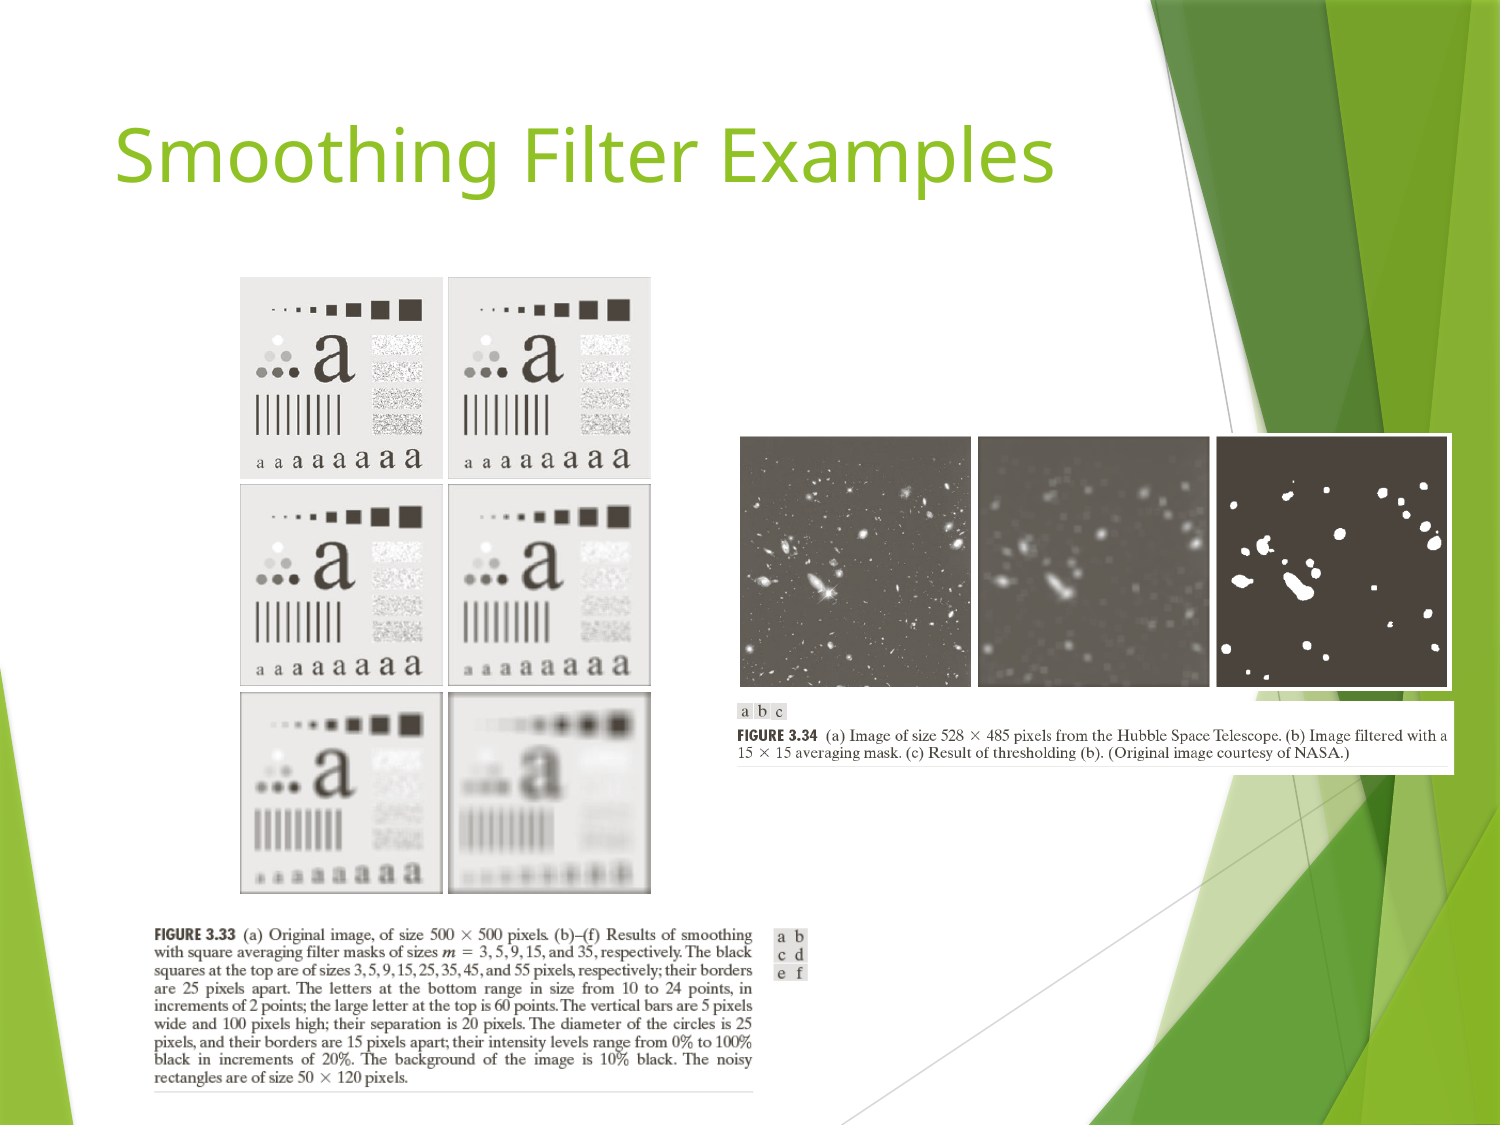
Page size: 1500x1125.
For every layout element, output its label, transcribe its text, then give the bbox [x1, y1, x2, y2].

picture [736, 433, 1452, 692]
picture [236, 274, 655, 896]
picture [149, 924, 811, 1100]
picture [733, 700, 1455, 776]
title Smoothing Filter Examples [99, 99, 1142, 317]
